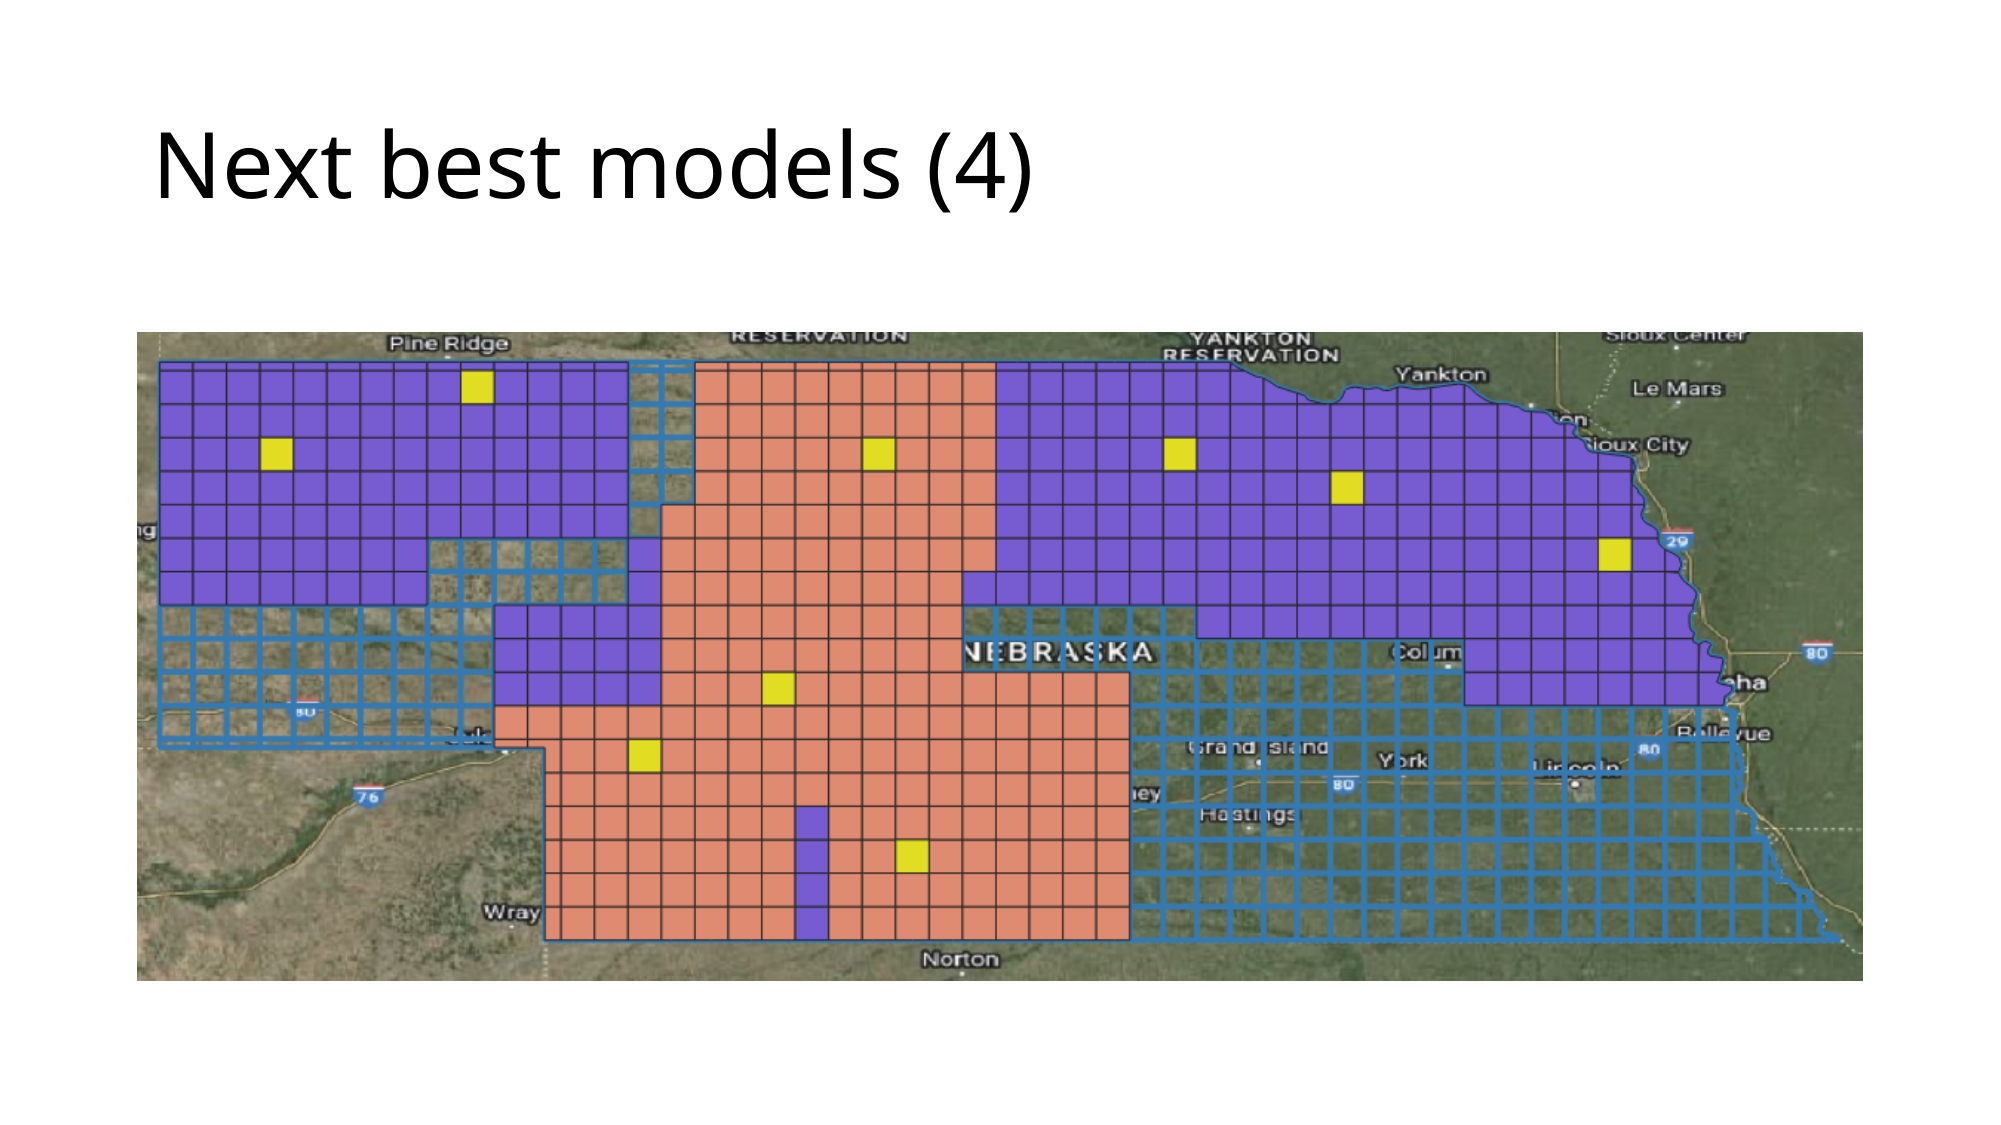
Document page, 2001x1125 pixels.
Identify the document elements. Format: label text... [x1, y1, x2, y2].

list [136, 332, 1863, 981]
title Next best models (4) [137, 59, 1863, 278]
